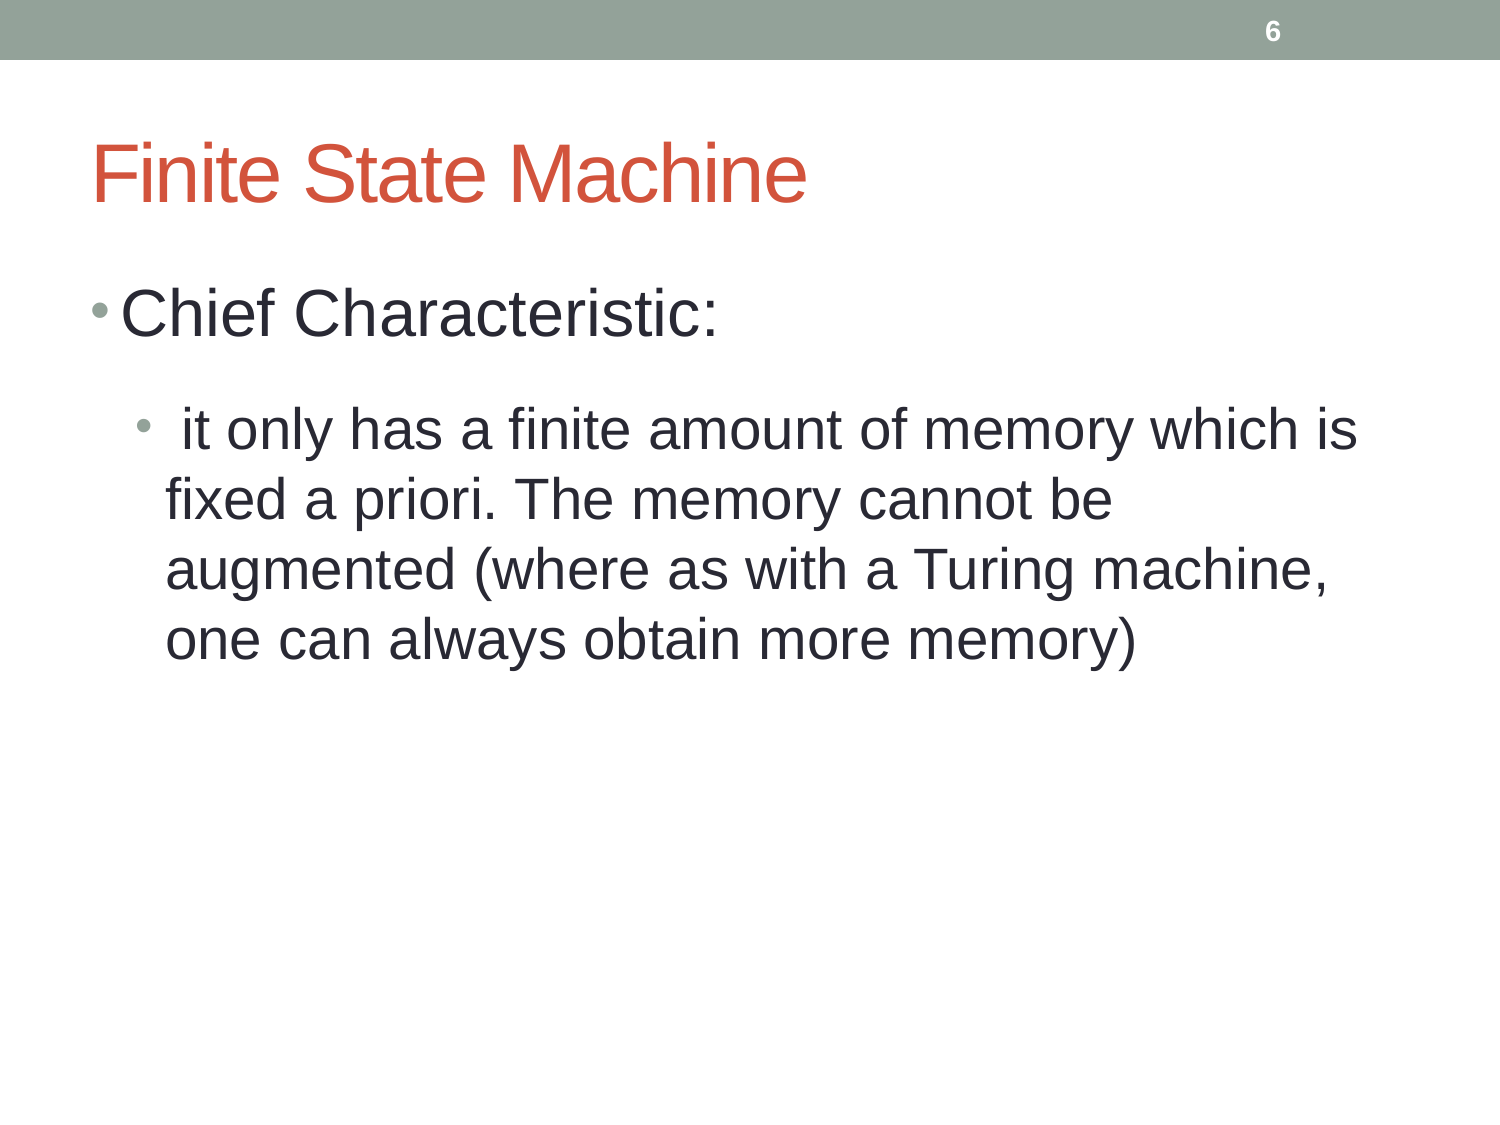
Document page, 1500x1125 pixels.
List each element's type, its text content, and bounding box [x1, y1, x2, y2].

title Finite State Machine [75, 87, 1425, 250]
list Chief Characteristic: it only has a finite amount of memory which is fixed a priori. The memory cannot be augmented (where as with a Turing machine, one can always obtain more memory) [75, 262, 1425, 1063]
slide_number 6 [1250, 3, 1425, 57]
